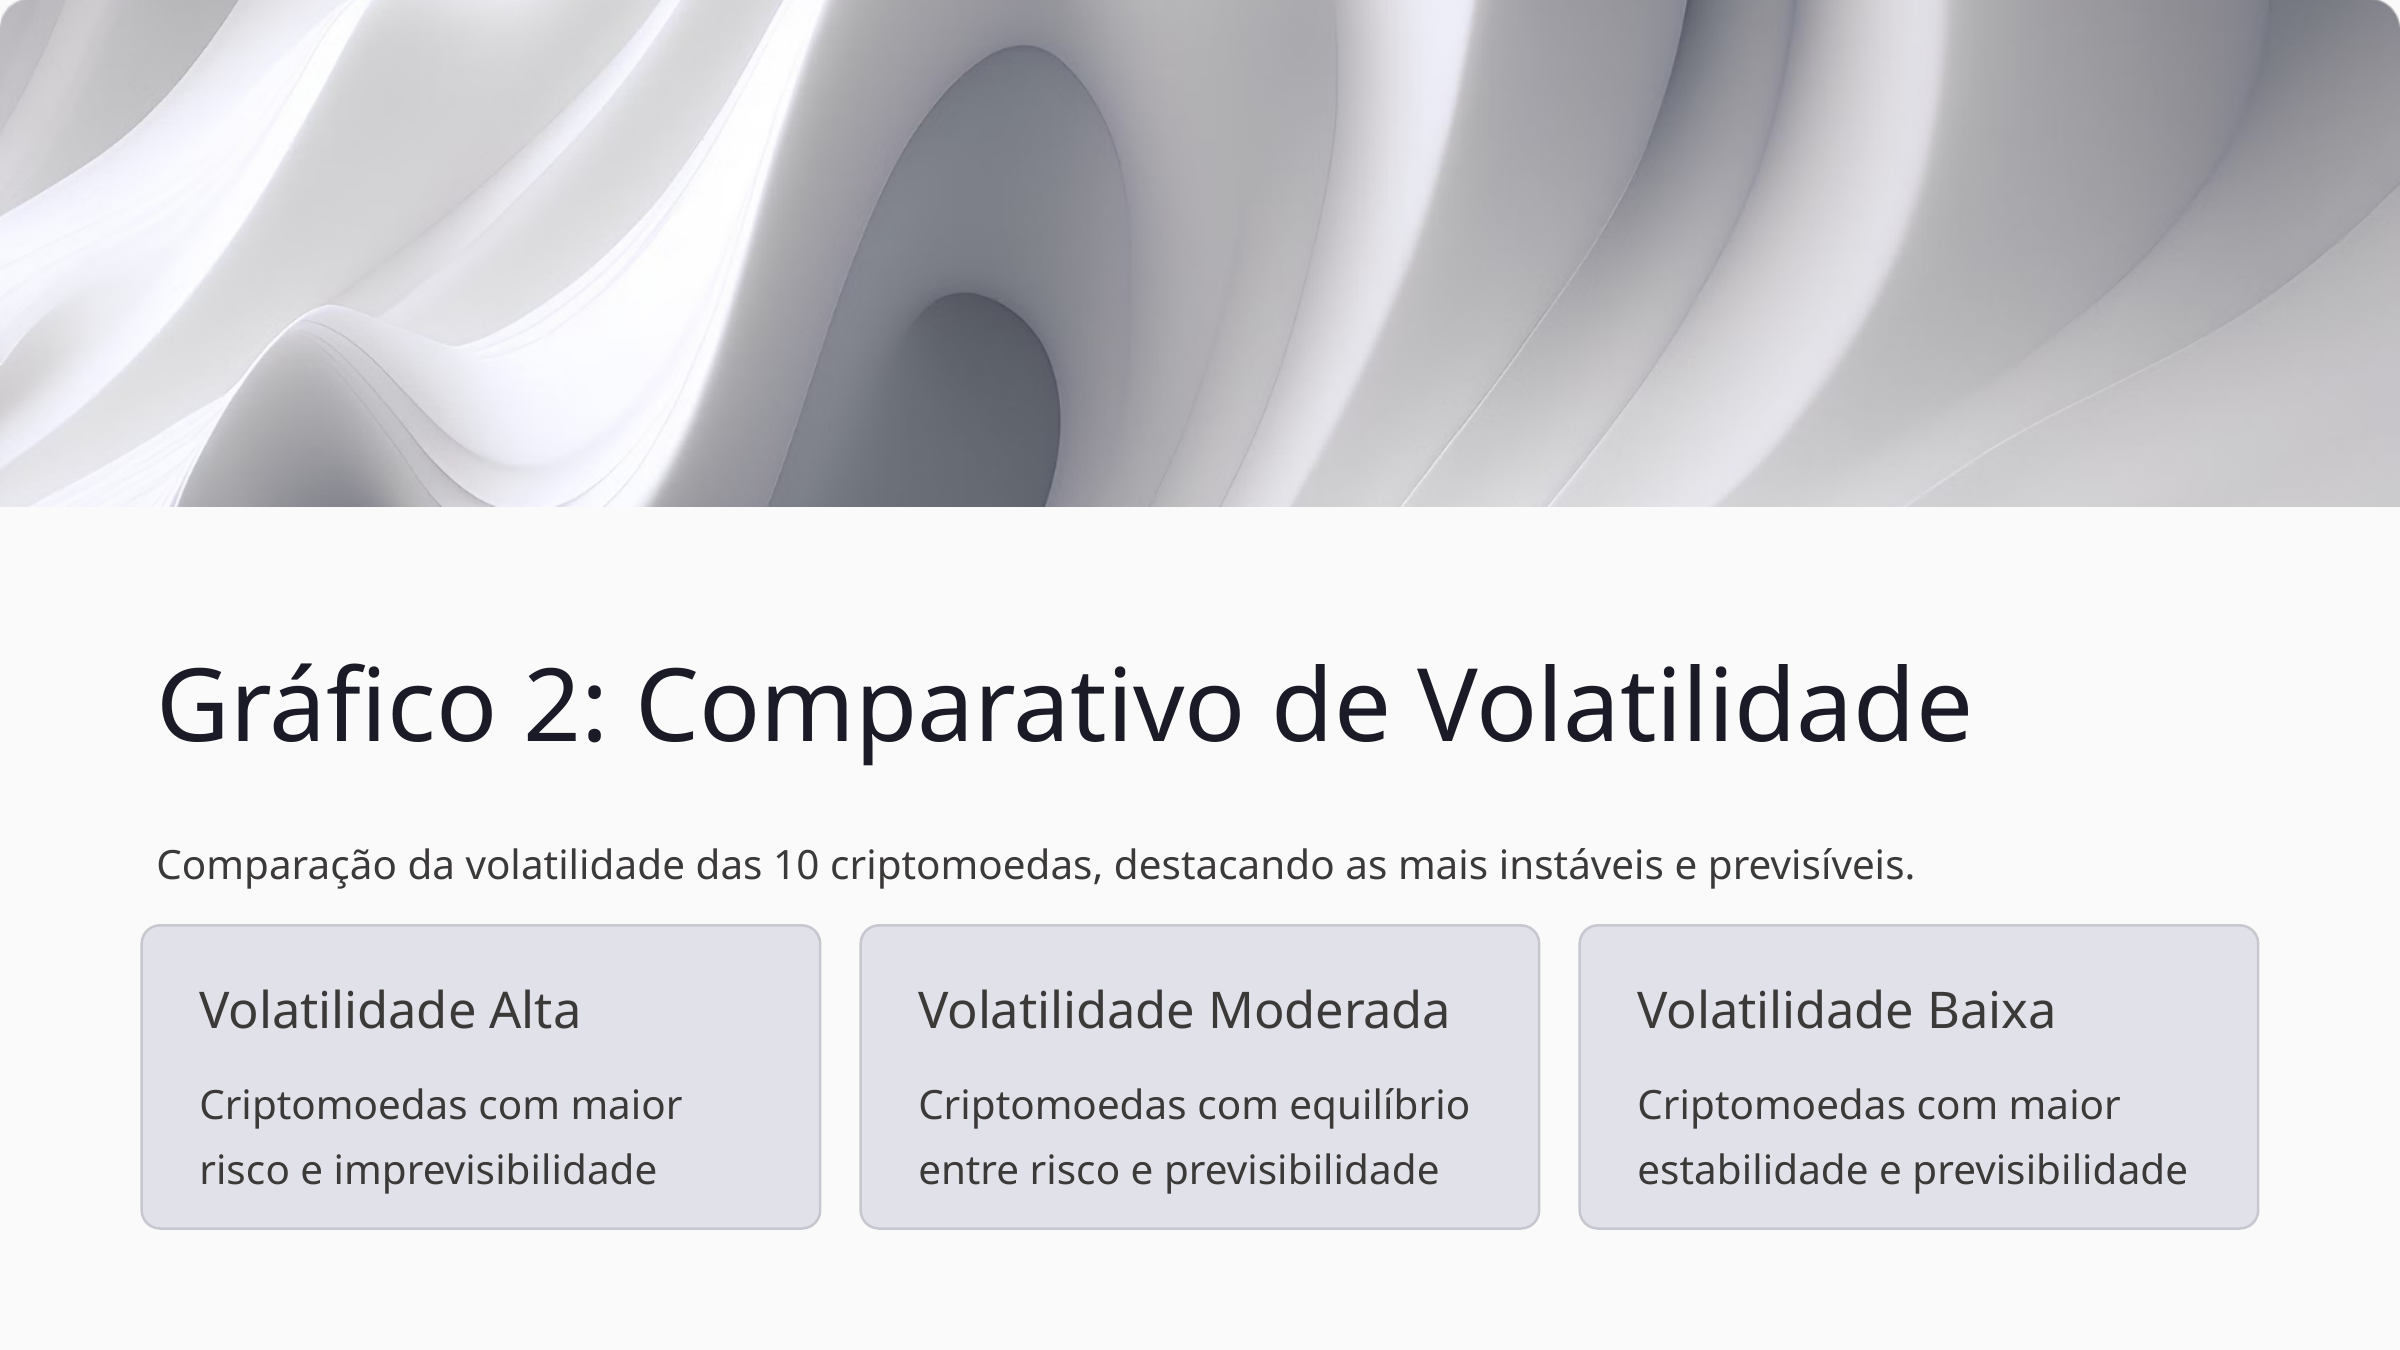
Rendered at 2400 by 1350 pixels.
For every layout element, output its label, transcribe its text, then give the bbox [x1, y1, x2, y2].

text_box [1579, 925, 2259, 1229]
picture [0, 0, 2400, 507]
text_box Comparação da volatilidade das 10 criptomoedas, destacando as mais instáveis e previsíveis. [141, 815, 2259, 880]
text_box Volatilidade Baixa [1622, 968, 2129, 1032]
text_box [0, 507, 2400, 1350]
text_box Criptomoedas com equilíbrio entre risco e previsibilidade [903, 1055, 1497, 1186]
text_box [141, 925, 821, 1229]
text_box Criptomoedas com maior risco e imprevisibilidade [184, 1055, 778, 1186]
text_box [860, 925, 1540, 1229]
text_box Criptomoedas com maior estabilidade e previsibilidade [1622, 1055, 2216, 1186]
text_box Volatilidade Alta [184, 968, 691, 1032]
text_box Gráfico 2: Comparativo de Volatilidade [141, 627, 1919, 755]
text_box Volatilidade Moderada [903, 968, 1432, 1032]
